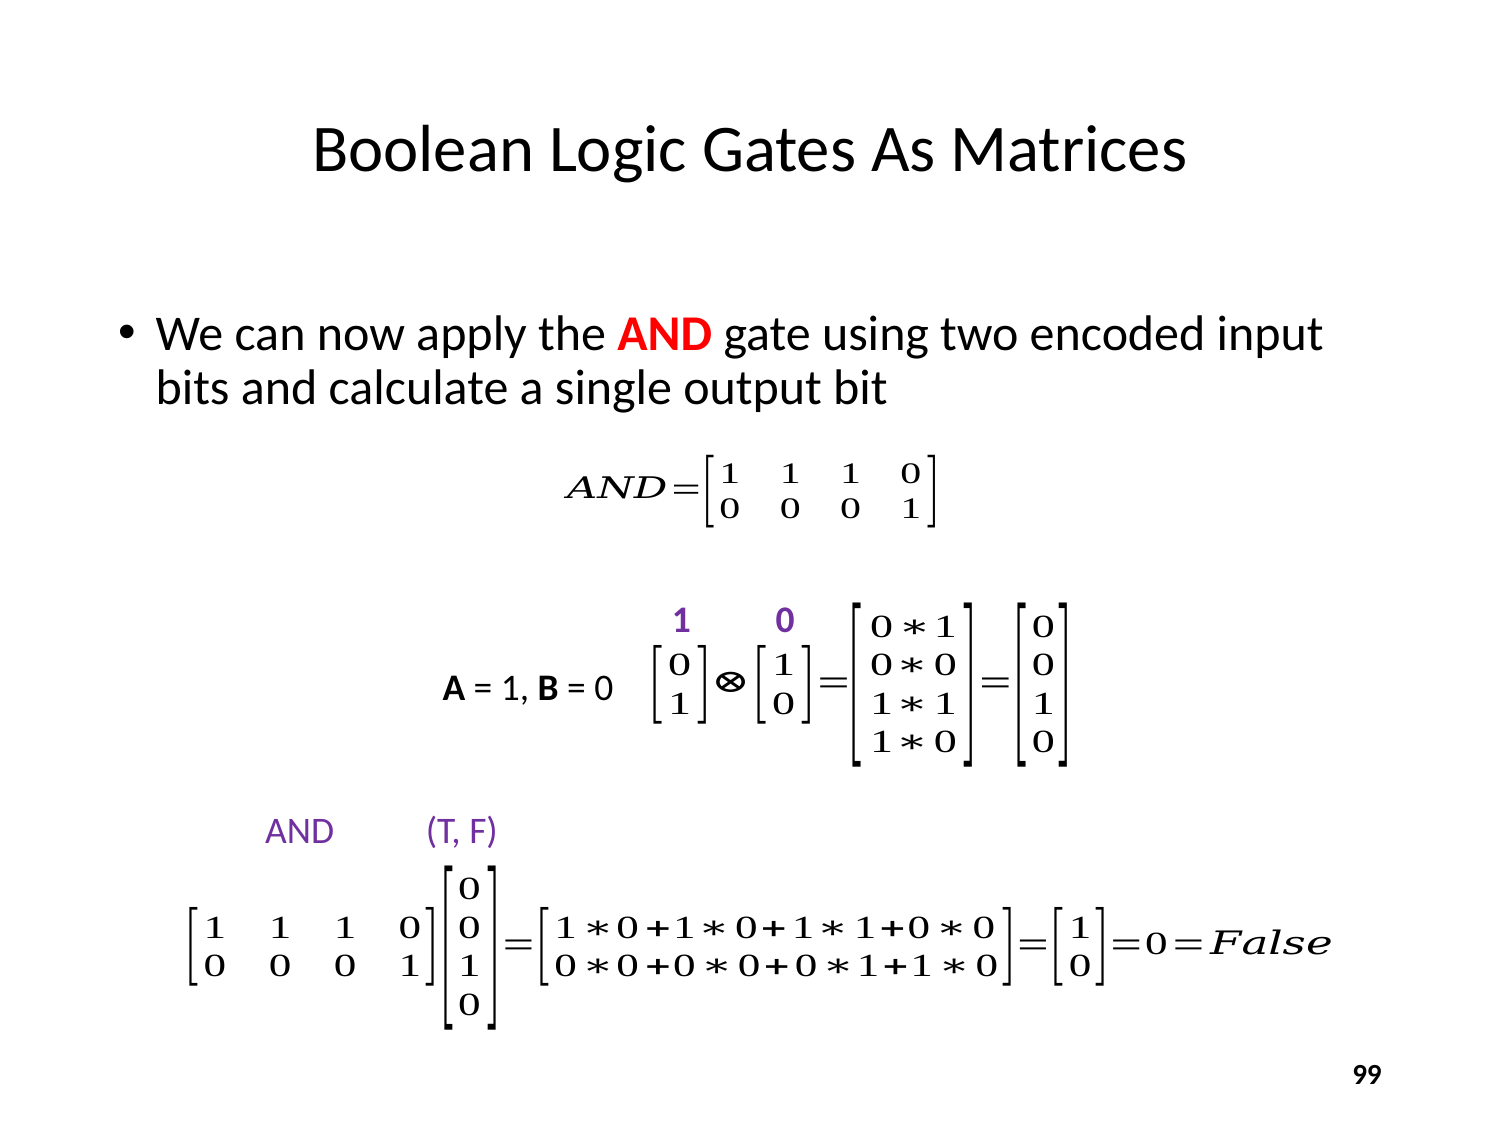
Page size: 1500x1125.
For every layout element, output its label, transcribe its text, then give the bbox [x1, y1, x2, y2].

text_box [427, 587, 1073, 769]
title Boolean Logic Gates As Matrices [103, 59, 1397, 241]
slide_number 99 [1059, 1042, 1397, 1103]
list We can now apply the AND gate using two encoded input bits and calculate a single output bit [103, 299, 1397, 1014]
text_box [186, 799, 1335, 1031]
